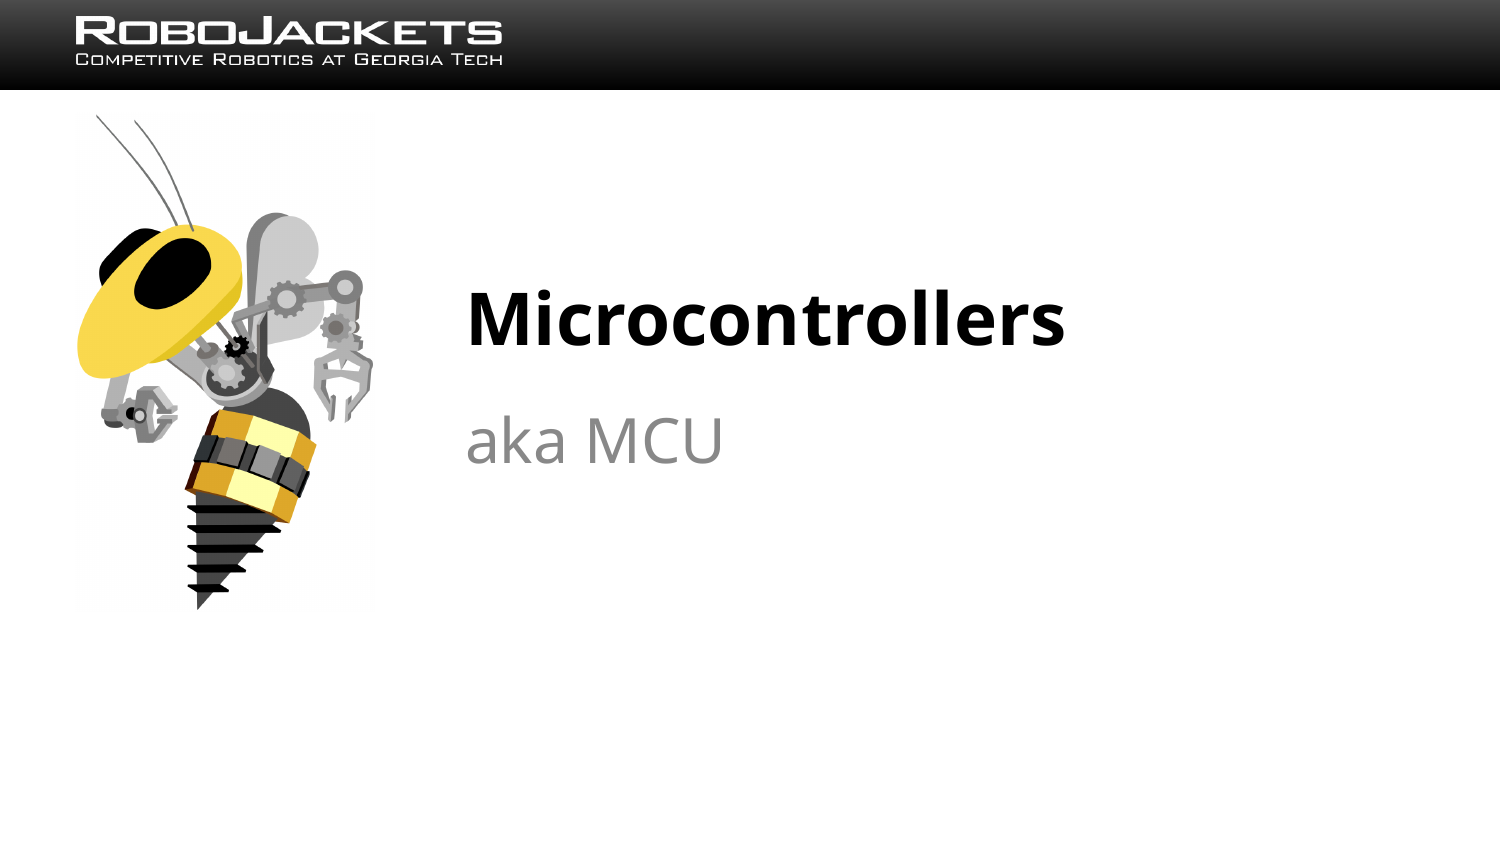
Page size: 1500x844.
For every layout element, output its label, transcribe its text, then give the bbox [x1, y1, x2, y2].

subtitle aka MCU [450, 375, 1425, 488]
picture [75, 112, 375, 612]
picture [75, 16, 507, 65]
title Microcontrollers [450, 262, 1425, 375]
